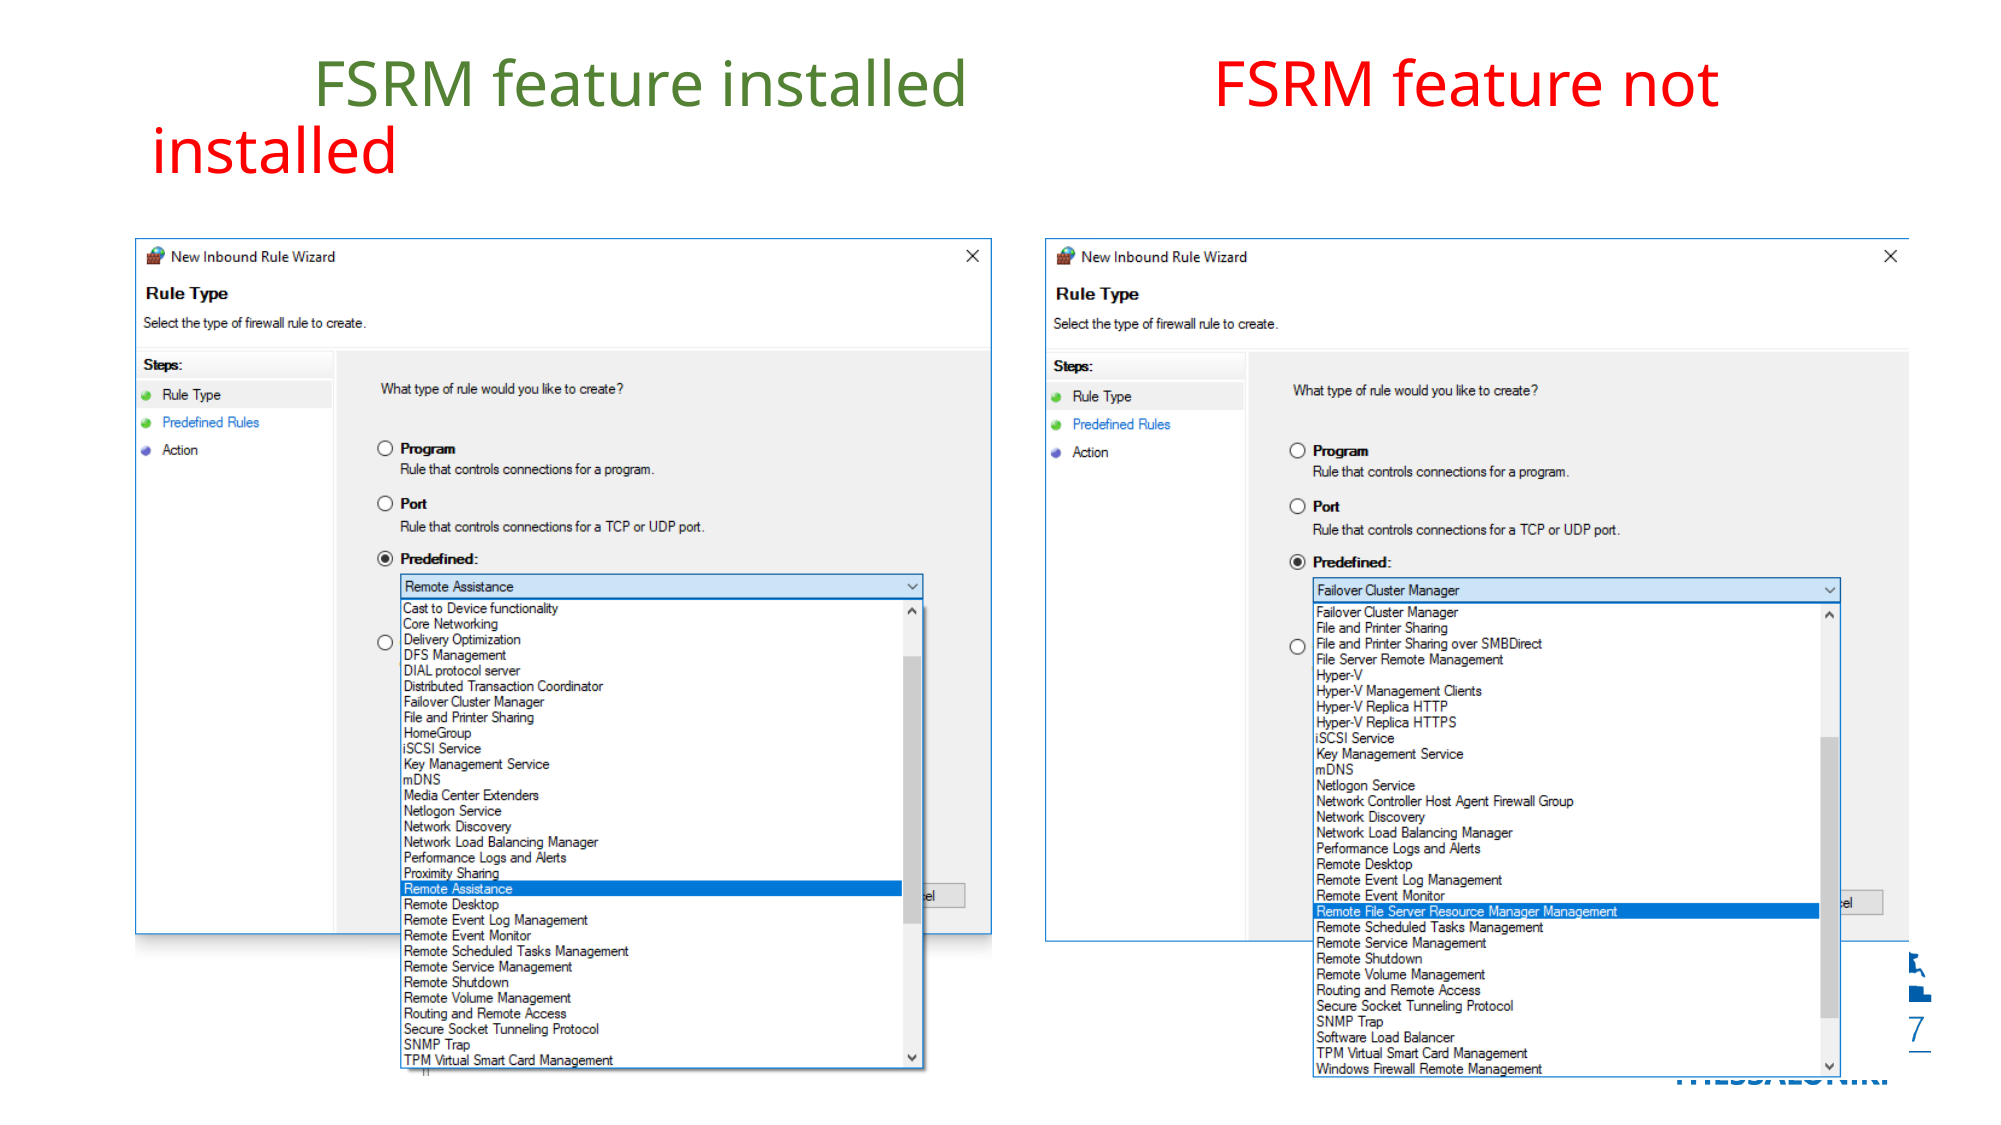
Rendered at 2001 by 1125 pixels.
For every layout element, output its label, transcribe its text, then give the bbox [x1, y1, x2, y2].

picture [135, 238, 992, 1076]
title FSRM feature installed FSRM feature not installed [135, 72, 1861, 167]
picture [1045, 238, 1938, 1099]
